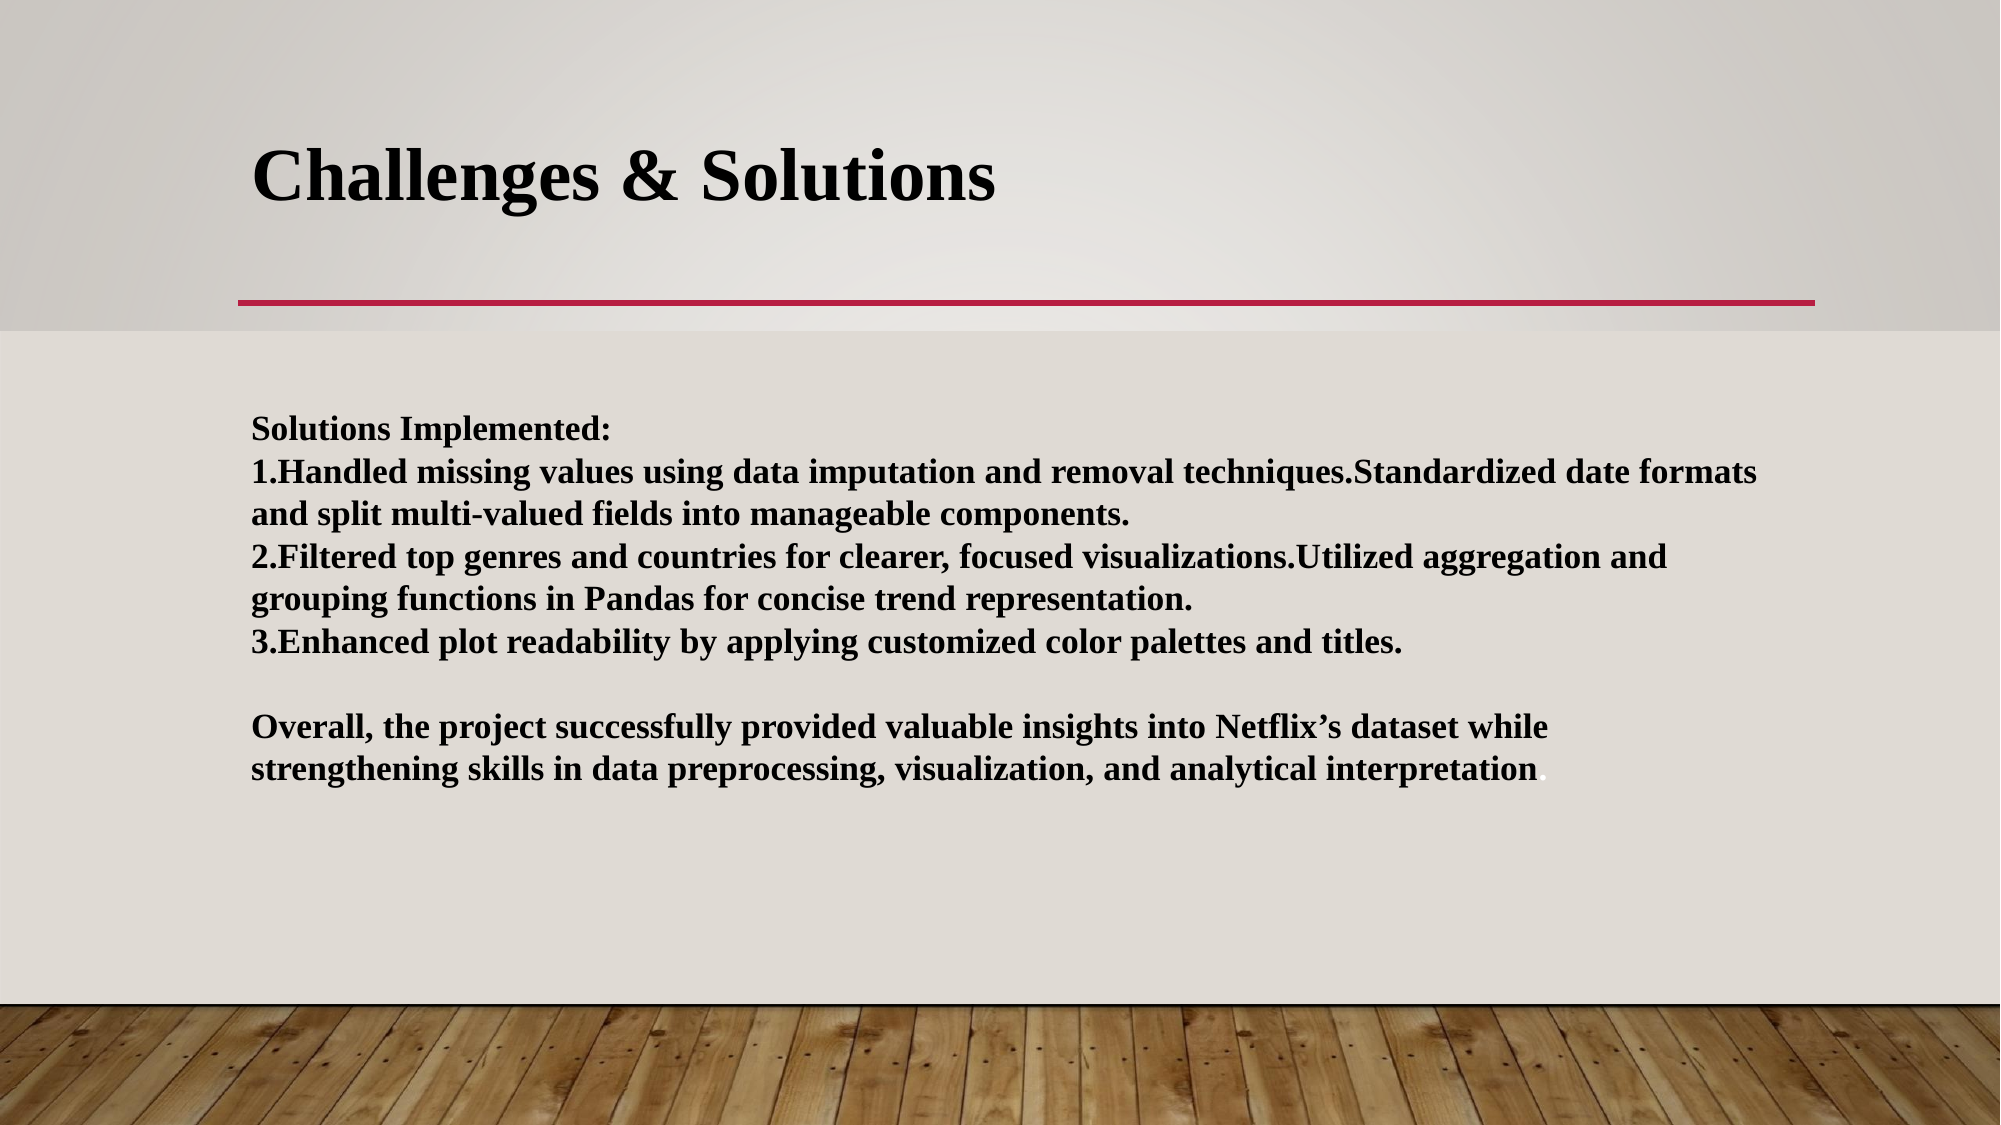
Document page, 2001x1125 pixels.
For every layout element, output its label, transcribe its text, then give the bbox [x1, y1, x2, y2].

title Challenges & Solutions [251, 125, 1988, 217]
picture [0, 0, 2000, 1004]
list Solutions Implemented: 1.Handled missing values using data imputation and removal techniques.Standardized date formats and split multi-valued fields into manageable components. 2.Filtered top genres and countries for clearer, focused visualizations.Utilized aggregation and grouping functions in Pandas for concise trend representation. 3.Enhanced plot readability by applying customized color palettes and titles. Overall, the project successfully provided valuable insights into Netflix’s dataset while strengthening skills in data preprocessing, visualization, and analytical interpretation. [251, 405, 1759, 792]
picture [0, 1007, 2000, 1125]
